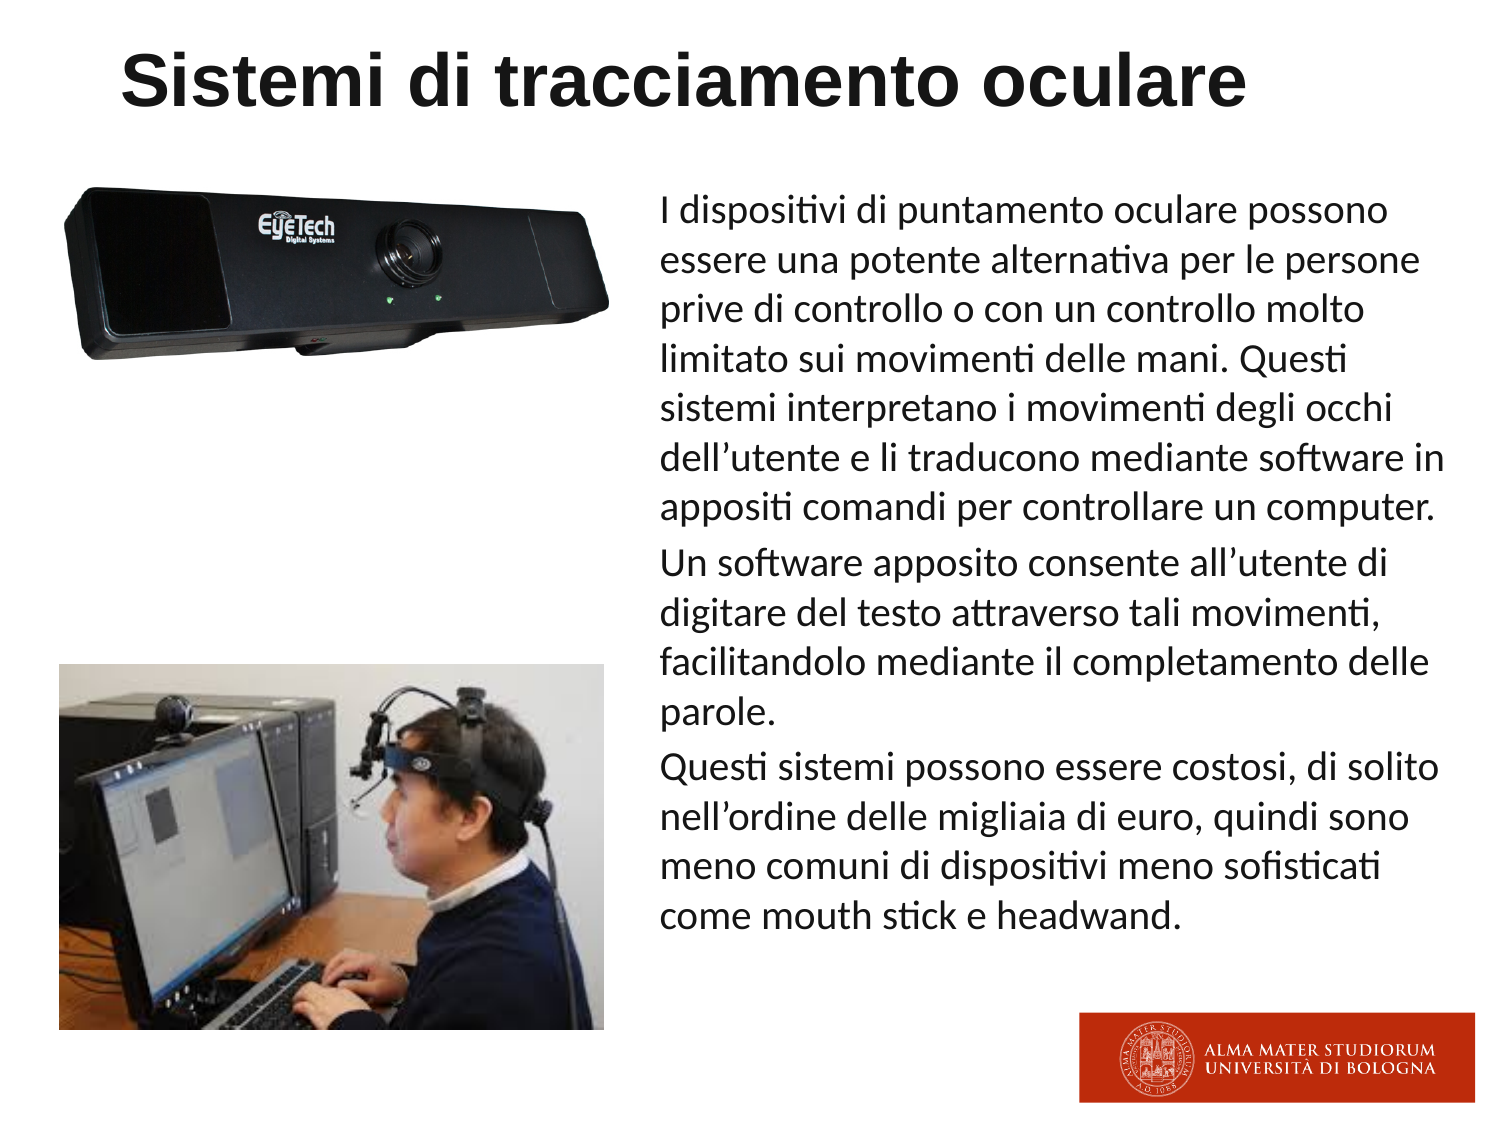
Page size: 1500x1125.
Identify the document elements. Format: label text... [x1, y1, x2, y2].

picture [63, 174, 609, 374]
picture [59, 664, 604, 1031]
list I dispositivi di puntamento oculare possono essere una potente alternativa per le persone prive di controllo o con un controllo molto limitato sui movimenti delle mani. Questi sistemi interpretano i movimenti degli occhi dell’utente e li traducono mediante software in appositi comandi per controllare un computer. Un software apposito consente all’utente di digitare del testo attraverso tali movimenti, facilitandolo mediante il completamento delle parole. Questi sistemi possono essere costosi, di solito nell’ordine delle migliaia di euro, quindi sono meno comuni di dispositivi meno sofisticati come mouth stick e headwand. [651, 174, 1463, 976]
title Sistemi di tracciamento oculare [111, 0, 1463, 176]
picture [1112, 1014, 1442, 1102]
